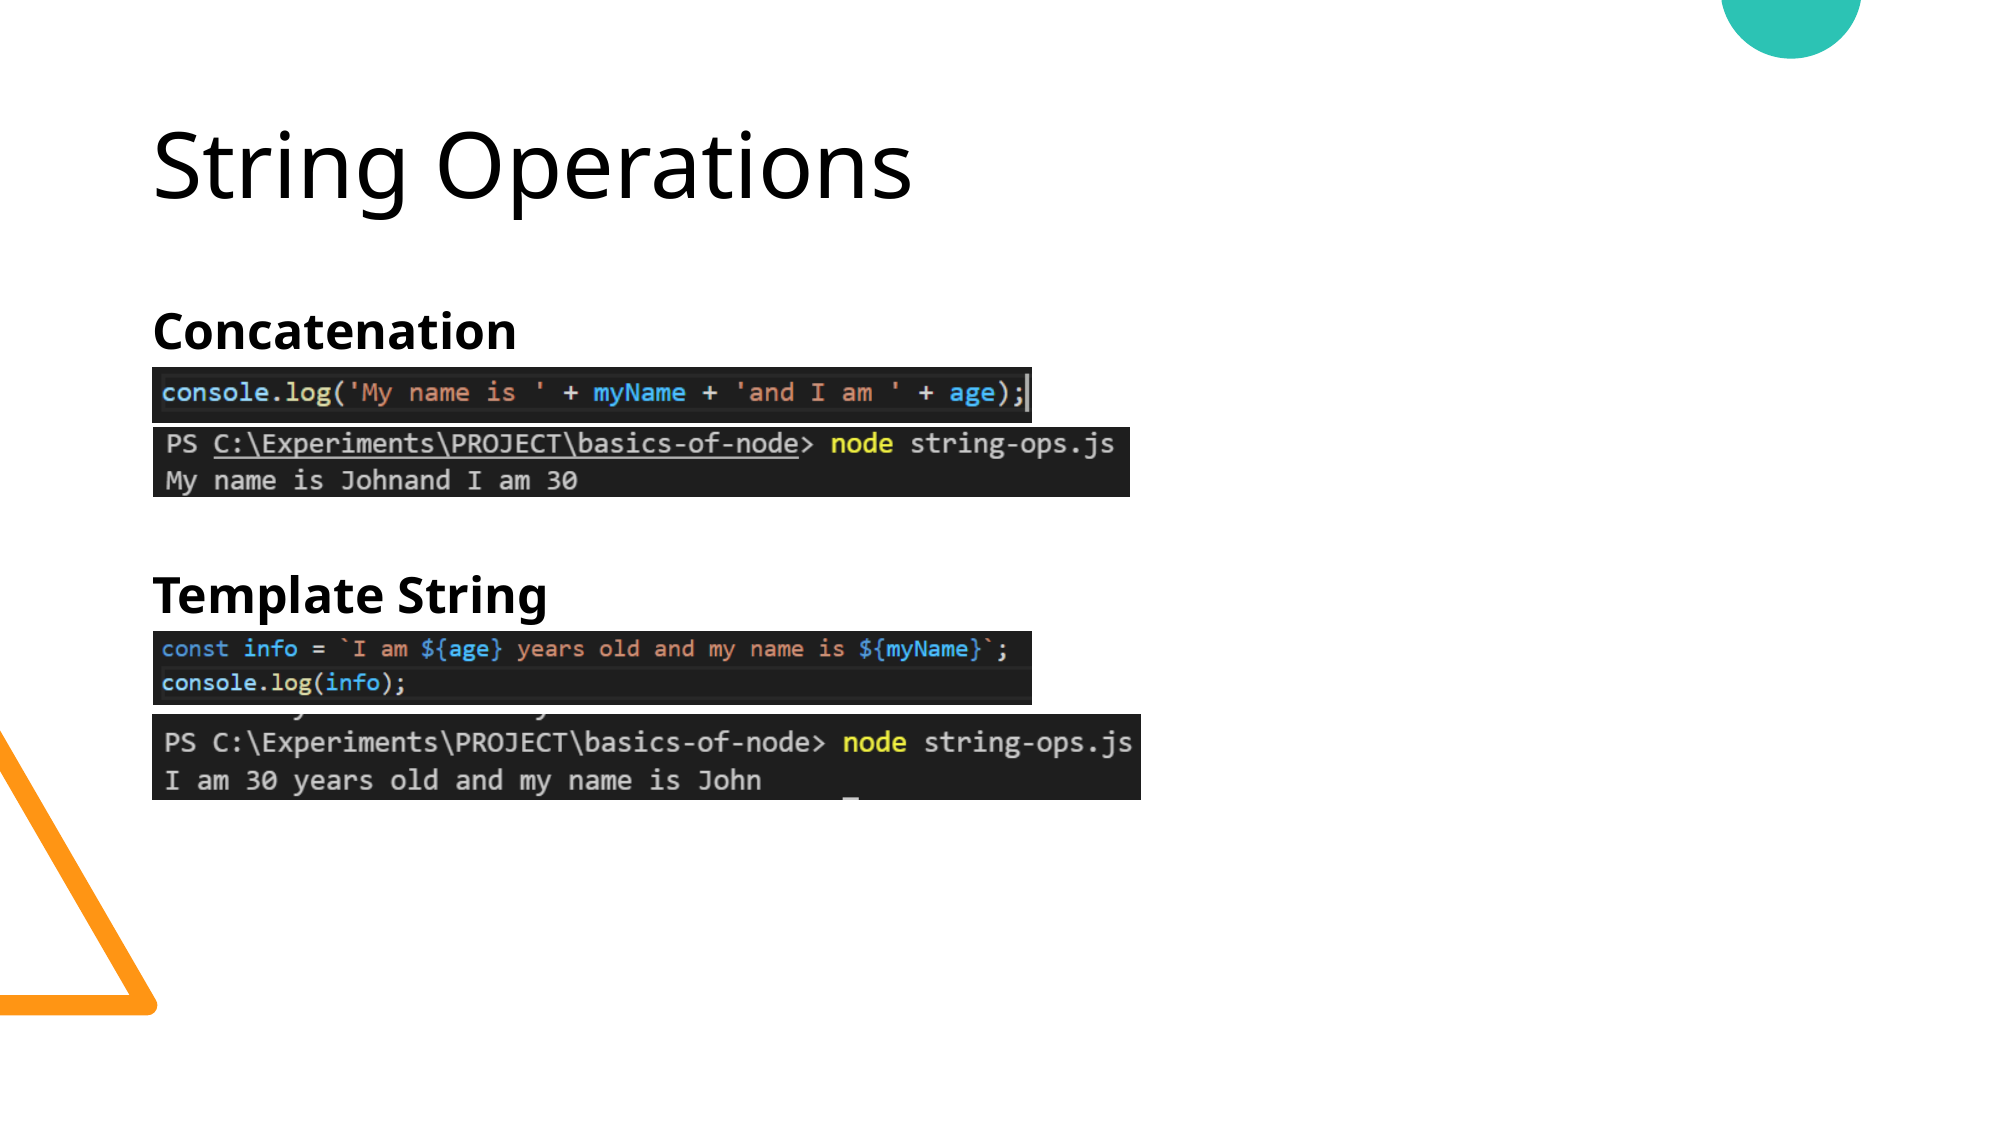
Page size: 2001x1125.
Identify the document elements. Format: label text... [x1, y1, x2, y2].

list Concatenation [137, 232, 984, 368]
picture [152, 367, 1032, 424]
title String Operations [137, 59, 1863, 278]
picture [153, 427, 1130, 497]
picture [152, 714, 1141, 800]
picture [153, 631, 1032, 705]
text_box Template String [137, 496, 984, 632]
